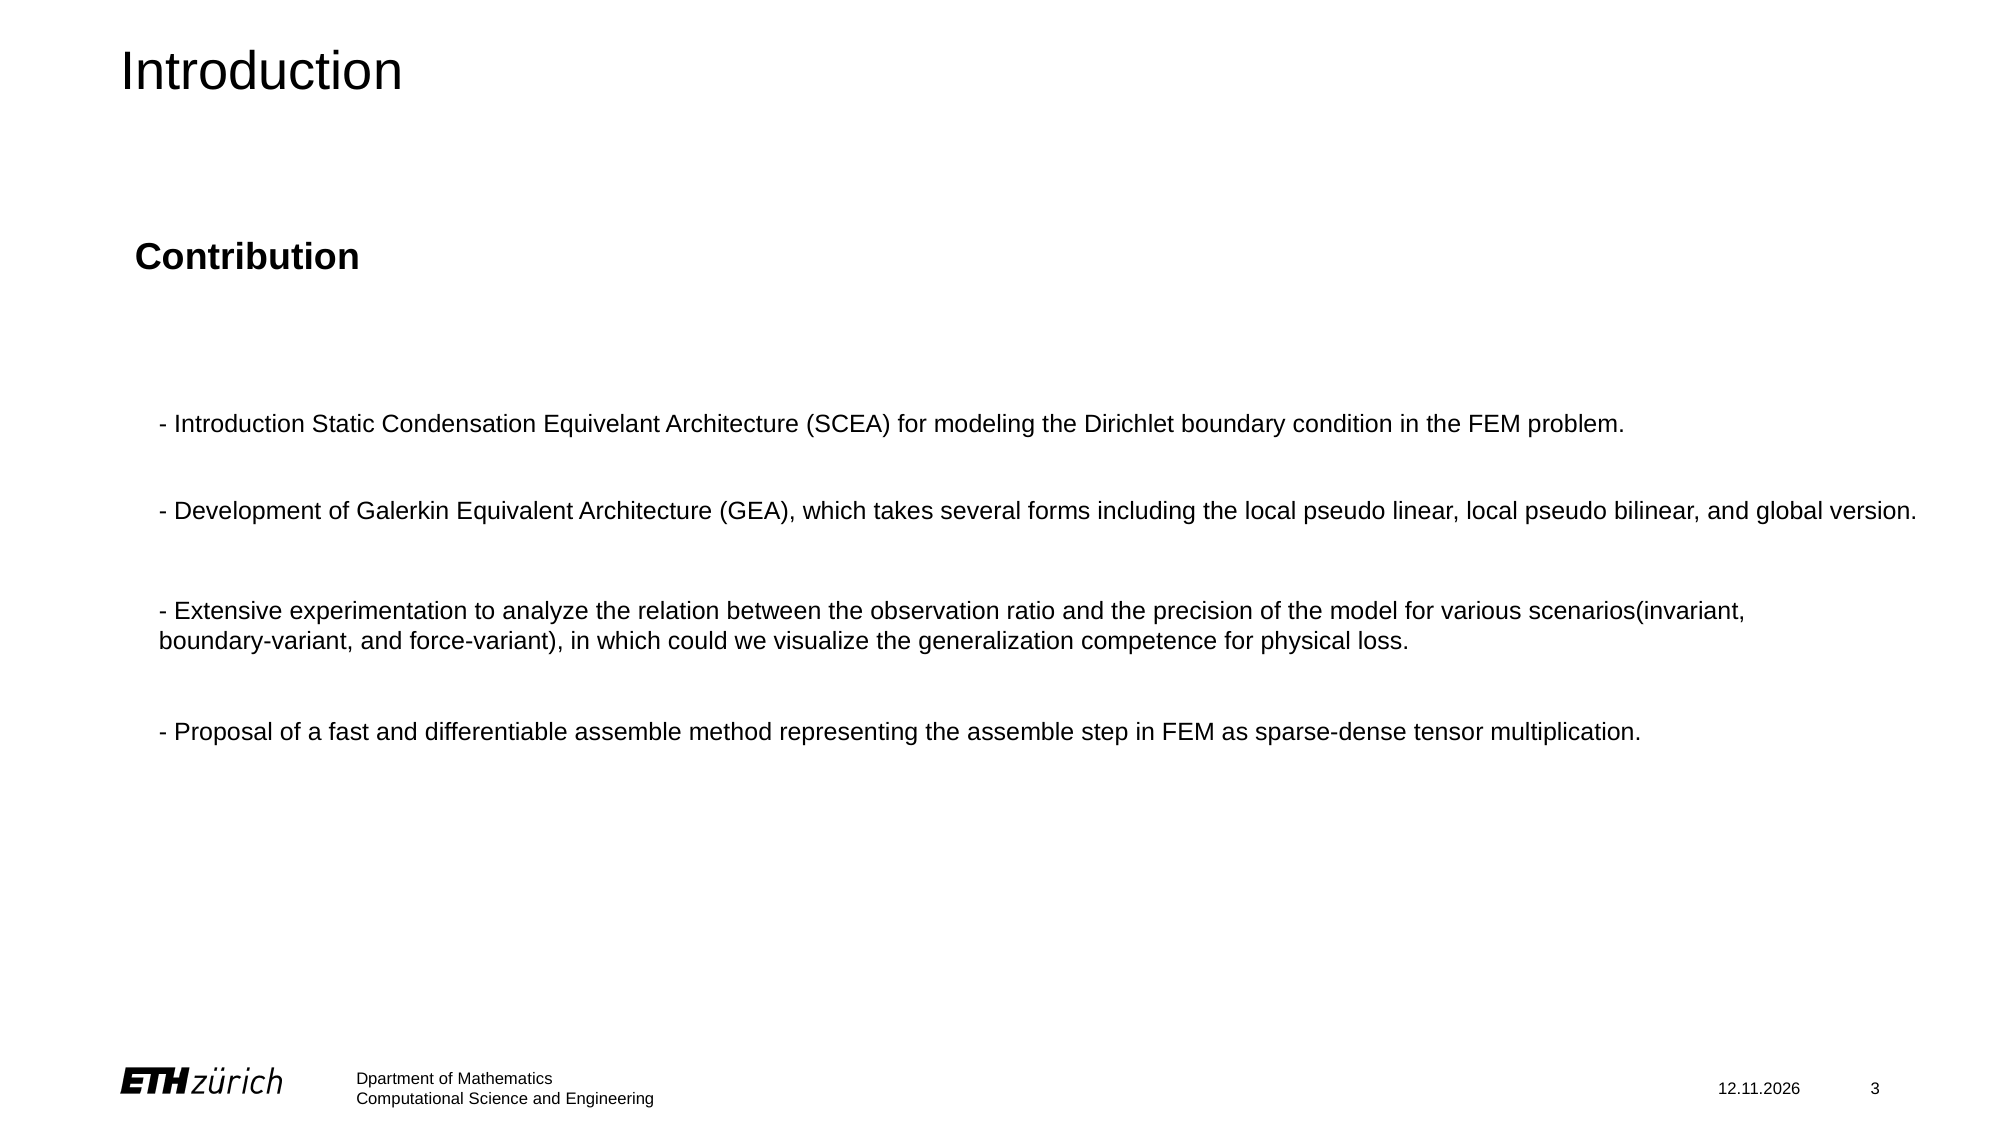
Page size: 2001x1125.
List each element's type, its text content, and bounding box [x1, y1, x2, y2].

text_box - Introduction Static Condensation Equivelant Architecture (SCEA) for modeling the Dirichlet boundary condition in the FEM problem. [144, 400, 1659, 445]
list Contribution [134, 231, 1827, 282]
footer Dpartment of Mathematics Computational Science and Engineering [356, 1069, 1243, 1106]
text_box - Proposal of a fast and differentiable assemble method representing the assemble step in FEM as sparse-dense tensor multiplication. [144, 708, 1966, 753]
text_box - Development of Galerkin Equivalent Architecture (GEA), which takes several forms including the local pseudo linear, local pseudo bilinear, and global version. [144, 487, 1956, 577]
picture [120, 1067, 282, 1094]
title Introduction [120, 42, 1751, 114]
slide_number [1718, 1069, 1819, 1106]
text_box - Extensive experimentation to analyze the relation between the observation ratio and the precision of the model for various scenarios(invariant, boundary-variant, and force-variant), in which could we visualize the generalization competence for physical loss. [144, 586, 1794, 707]
slide_number 3 [1827, 1069, 1880, 1106]
